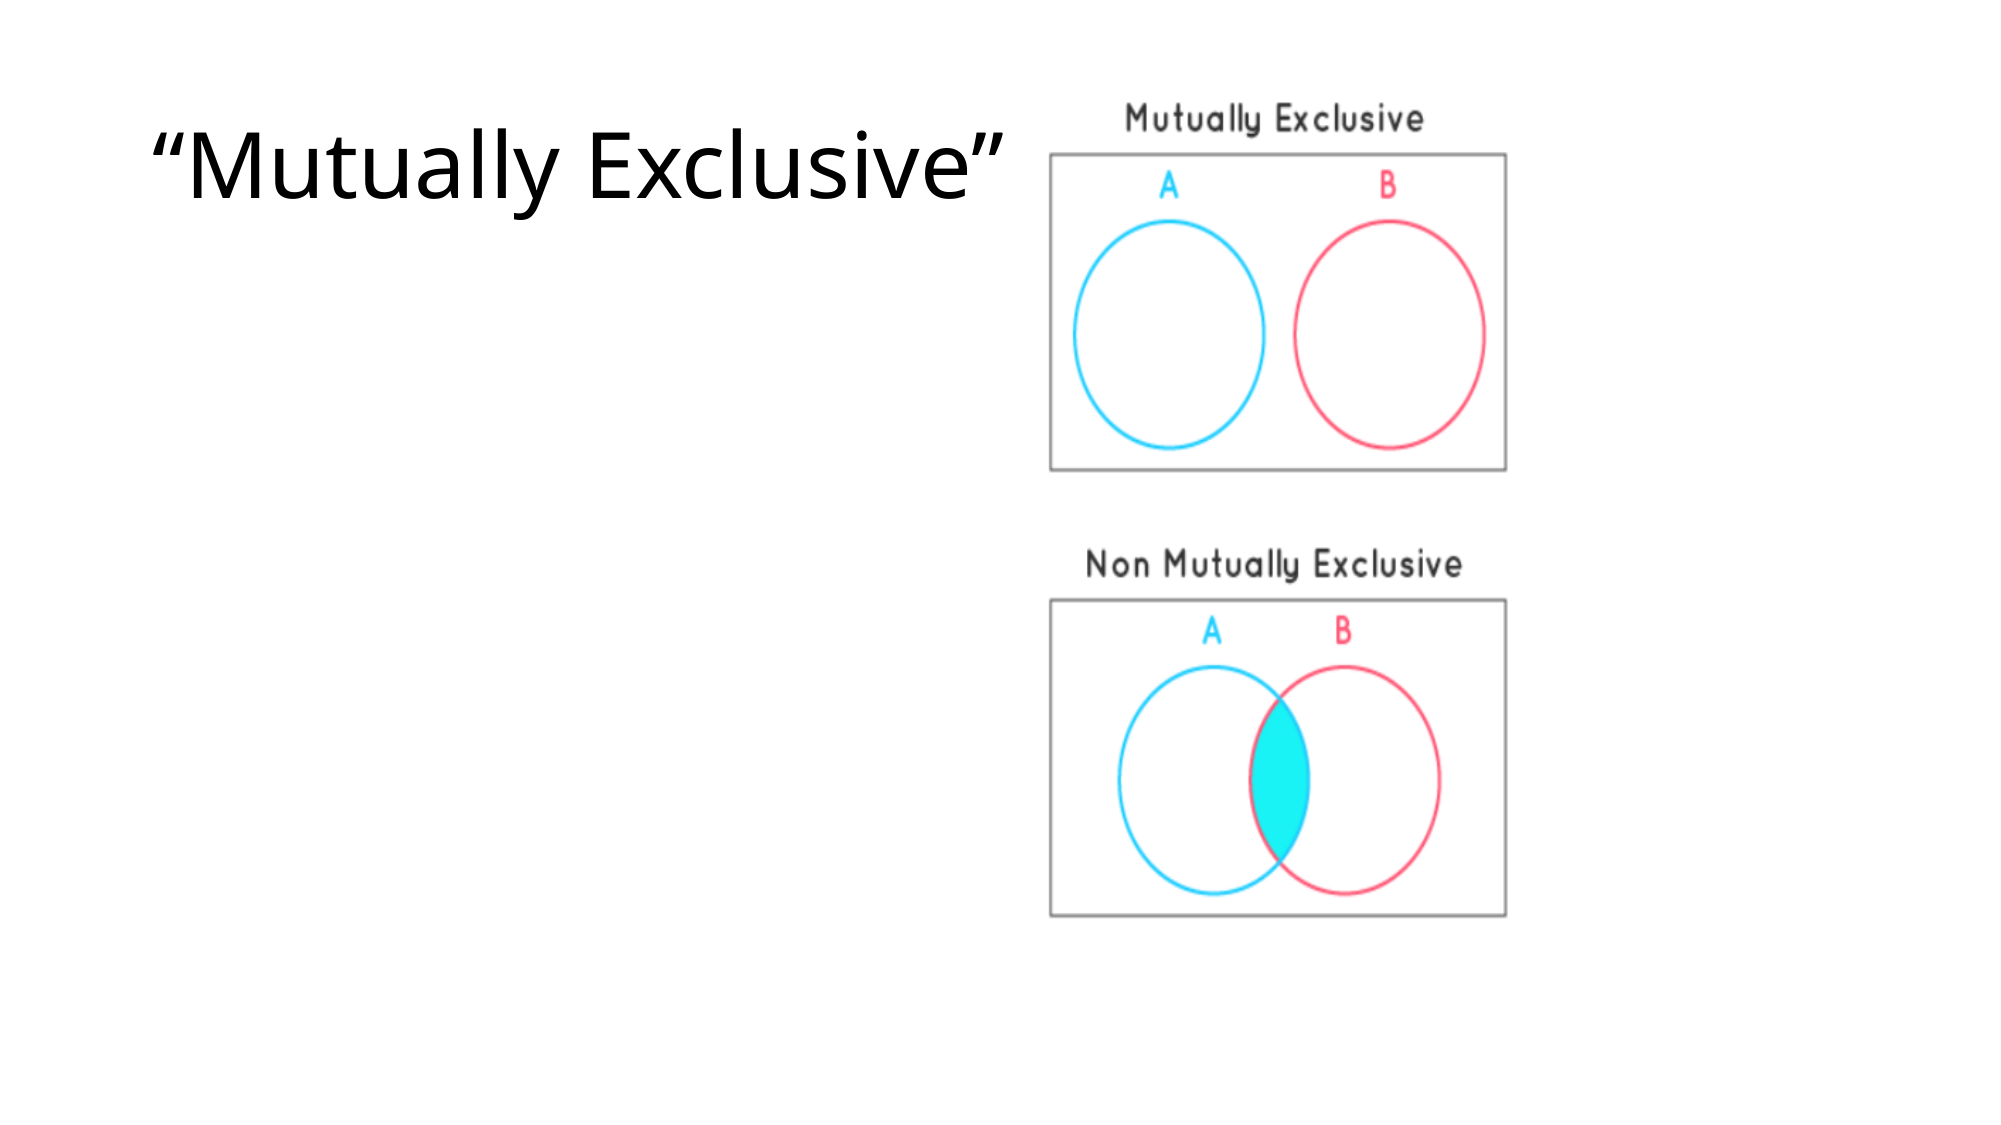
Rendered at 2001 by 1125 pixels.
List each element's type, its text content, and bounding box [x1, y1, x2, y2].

picture [1018, 73, 1532, 953]
title “Mutually Exclusive” [137, 59, 1863, 278]
